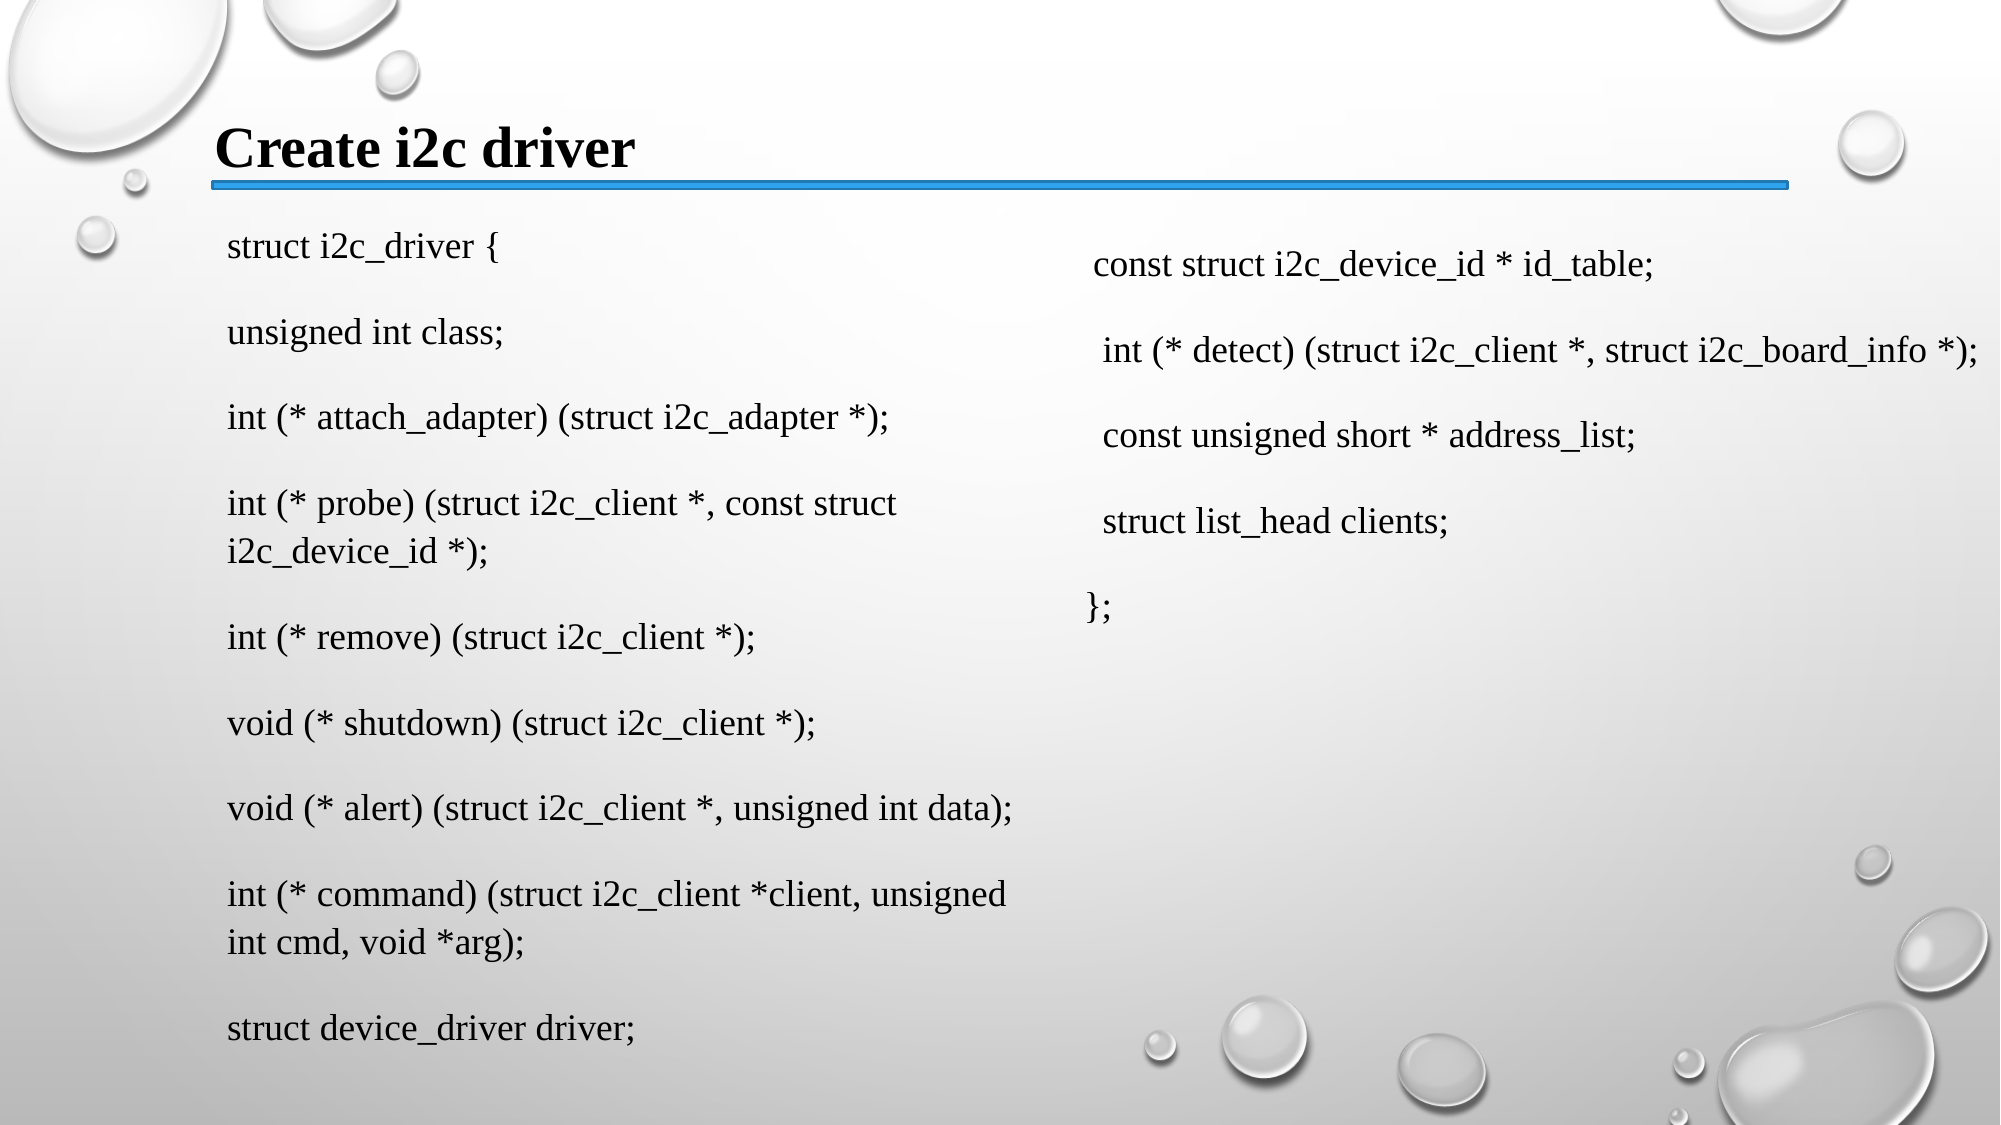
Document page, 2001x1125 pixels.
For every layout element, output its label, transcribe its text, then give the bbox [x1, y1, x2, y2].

picture [0, 0, 2000, 1125]
text_box const struct i2c_device_id * id_table; int (* detect) (struct i2c_client *, struct i2c_board_info *); const unsigned short * address_list; struct list_head clients; }; [1068, 228, 2000, 634]
text_box Create i2c driver [199, 102, 1082, 187]
text_box struct i2c_driver { unsigned int class; int (* attach_adapter) (struct i2c_adapter *); int (* probe) (struct i2c_client *, const struct i2c_device_id *); int (* remove) (struct i2c_client *); void (* shutdown) (struct i2c_client *); void (* alert) (struct i2c_client *, unsigned int data); int (* command) (struct i2c_client *client, unsigned int cmd, void *arg); struct device_driver driver; [212, 210, 1069, 1055]
text_box [211, 180, 1789, 190]
